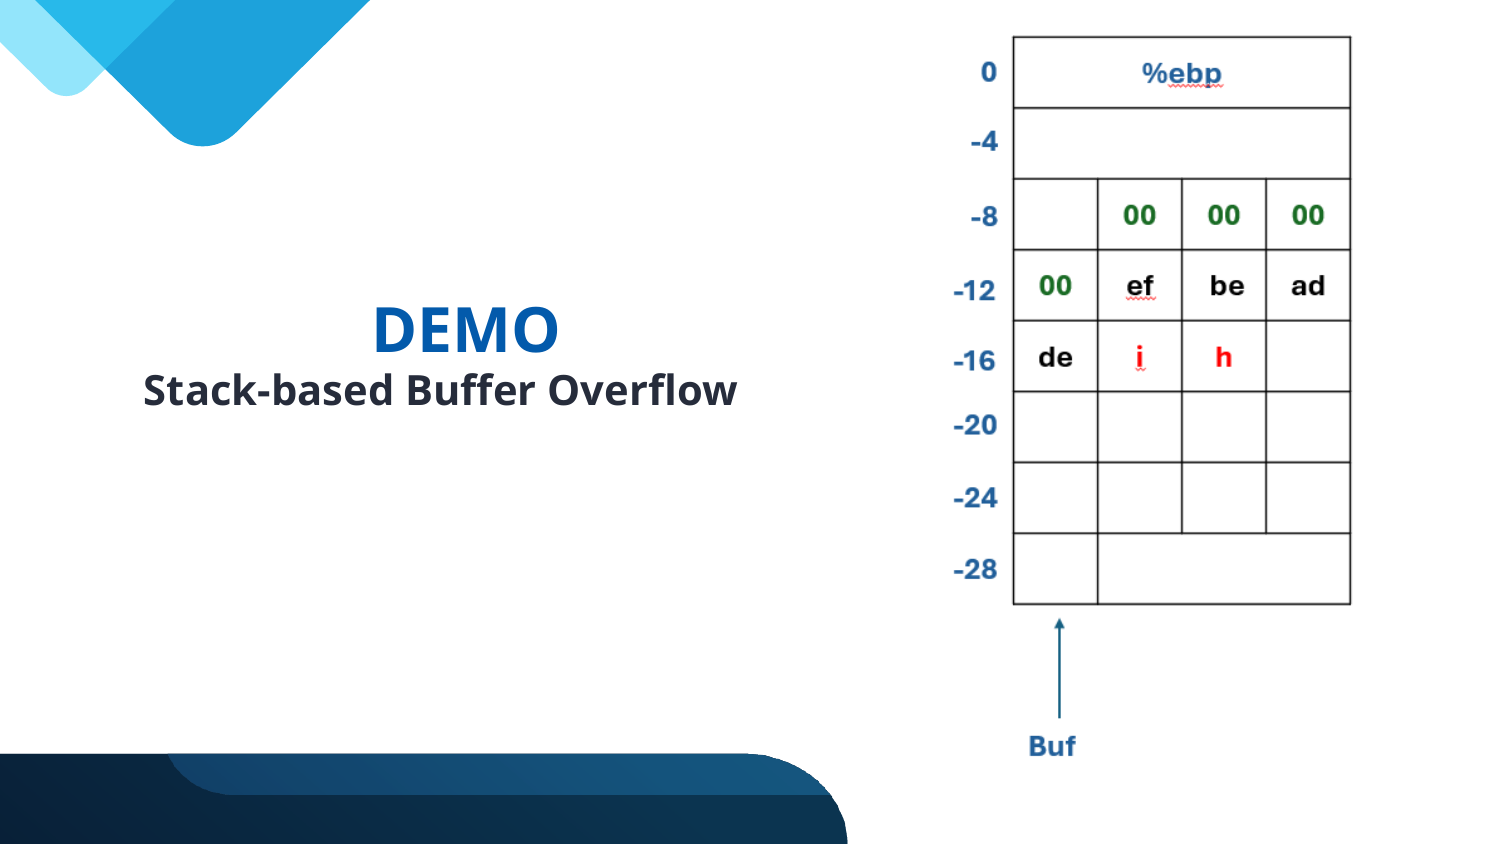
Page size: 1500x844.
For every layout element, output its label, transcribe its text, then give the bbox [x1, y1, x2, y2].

text_box Stack-based Buffer Overflow [129, 355, 795, 421]
picture [939, 0, 1410, 795]
title DEMO [231, 266, 702, 355]
picture [0, 744, 898, 844]
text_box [0, 0, 413, 152]
